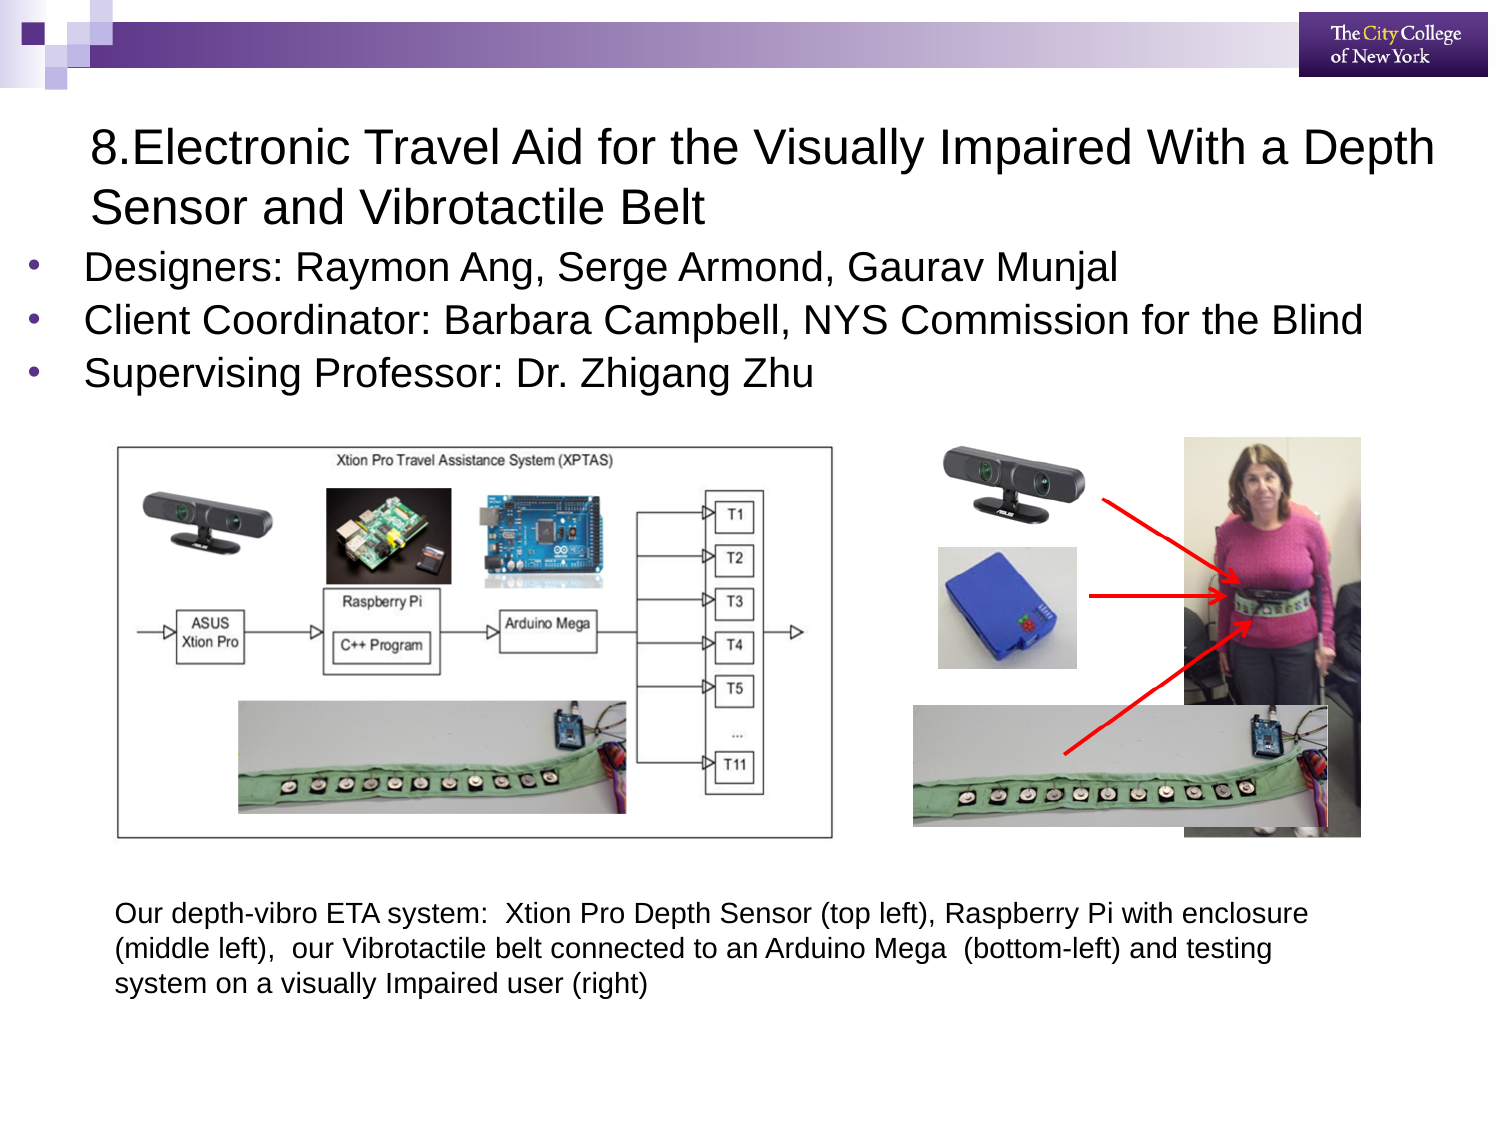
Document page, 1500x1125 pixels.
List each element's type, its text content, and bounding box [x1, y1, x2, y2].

list Designers: Raymon Ang, Serge Armond, Gaurav Munjal Client Coordinator: Barbara Campbell, NYS Commission for the Blind Supervising Professor: Dr. Zhigang Zhu [12, 237, 1476, 1038]
picture [87, 424, 853, 861]
title 8.Electronic Travel Aid for the Visually Impaired With a Depth Sensor and Vibrotactile Belt [74, 74, 1476, 237]
picture [1299, 12, 1488, 77]
text_box Our depth-vibro ETA system: Xtion Pro Depth Sensor (top left), Raspberry Pi with enclosure (middle left), our Vibrotactile belt connected to an Arduino Mega (bottom-left) and testing system on a visually Impaired user (right) [99, 887, 1375, 1008]
picture [912, 424, 1363, 838]
